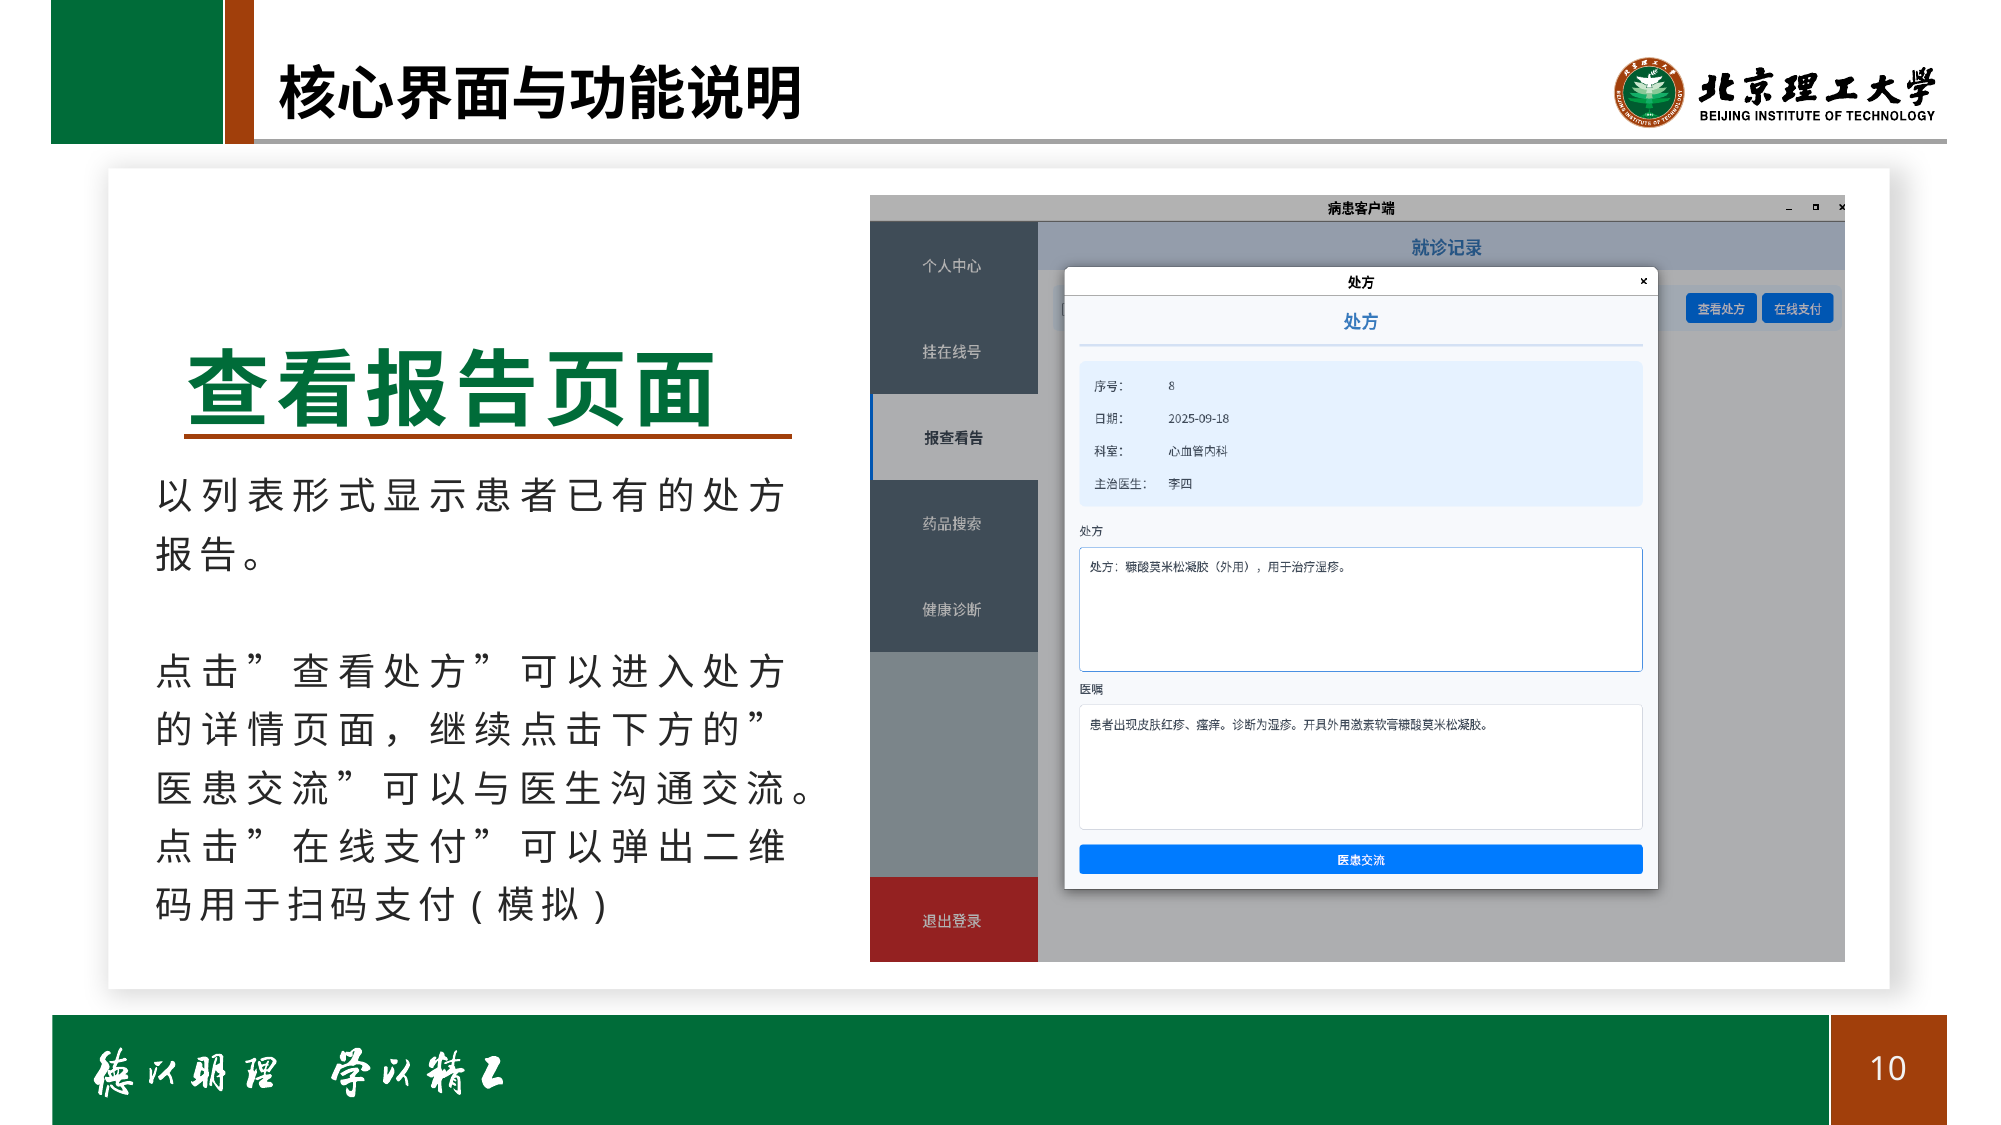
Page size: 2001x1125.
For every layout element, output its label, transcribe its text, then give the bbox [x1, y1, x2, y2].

text_box [107, 167, 1891, 990]
text_box 以列表形式显示患者已有的处方报告。 点击”查看处方”可以进入处方的详情页面，继续点击下方的”医患交流”可以与医生沟通交流。 点击”在线支付”可以弹出二维码用于扫码支付(模拟) [155, 458, 793, 927]
picture [870, 195, 1845, 962]
title 核心界面与功能说明 [263, 56, 1682, 136]
text_box 查看报告页面 [186, 306, 812, 437]
